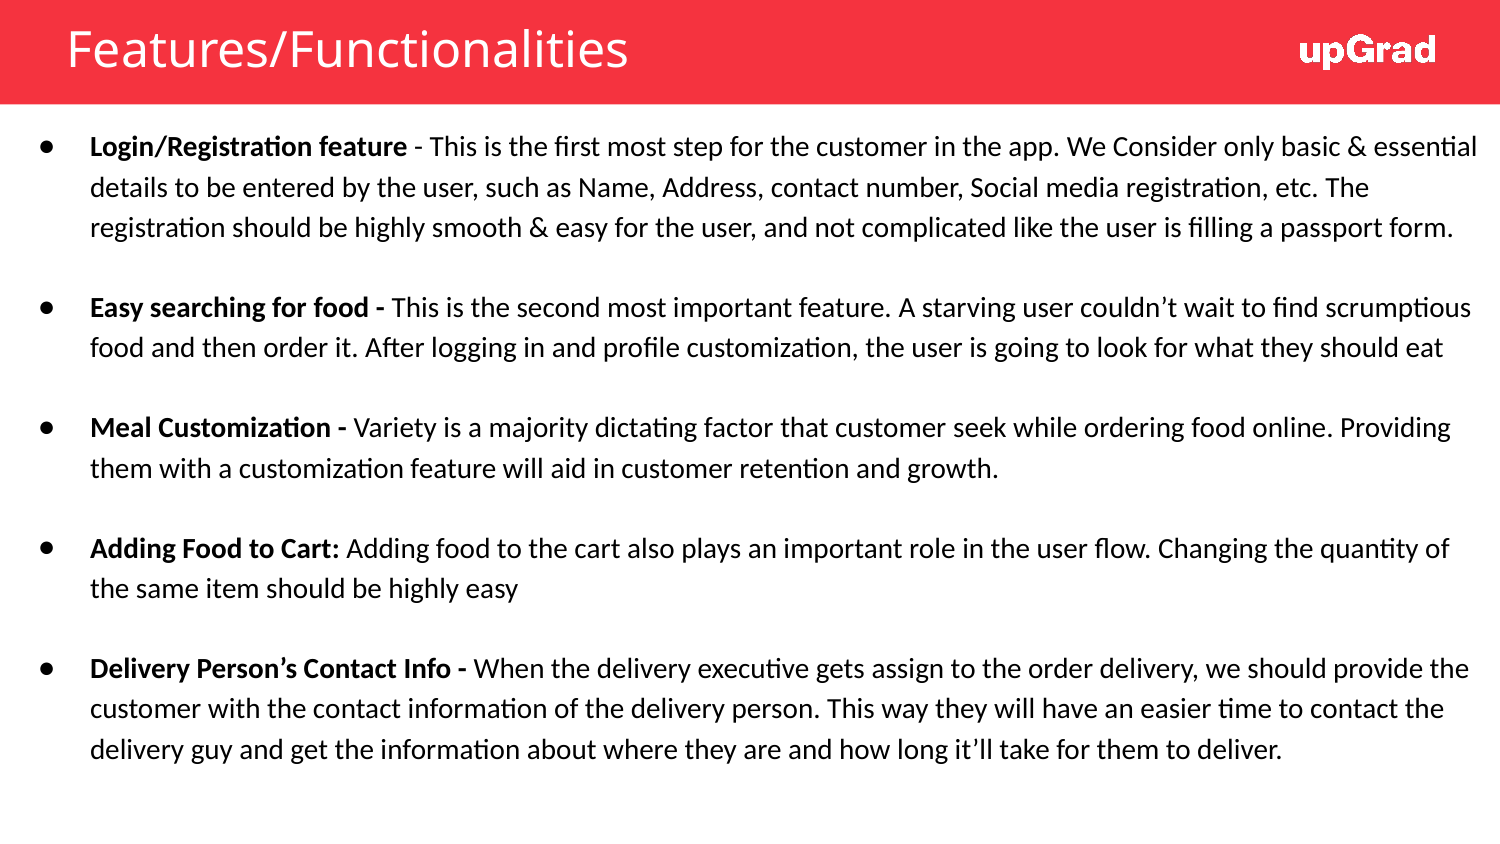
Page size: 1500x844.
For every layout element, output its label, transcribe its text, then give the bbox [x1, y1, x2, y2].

title Features/Functionalities [51, 20, 665, 83]
picture [1300, 34, 1435, 70]
text_box Login/Registration feature - This is the first most step for the customer in the app. We Consider only basic & essential details to be entered by the user, such as Name, Address, contact number, Social media registration, etc. The registration should be highly smooth & easy for the user, and not complicated like the user is filling a passport form. Easy searching for food - This is the second most important feature. A starving user couldn’t wait to find scrumptious food and then order it. After logging in and profile customization, the user is going to look for what they should eat Meal Customization - Variety is a majority dictating factor that customer seek while ordering food online. Providing them with a customization feature will aid in customer retention and growth. Adding Food to Cart: Adding food to the cart also plays an important role in the user flow. Changing the quantity of the same item should be highly easy Delivery Person’s Contact Info - When the delivery executive gets assign to the order delivery, we should provide the customer with the contact information of the delivery person. This way they will have an easier time to contact the delivery guy and get the information about where they are and how long it’ll take for them to deliver. [0, 107, 1500, 812]
